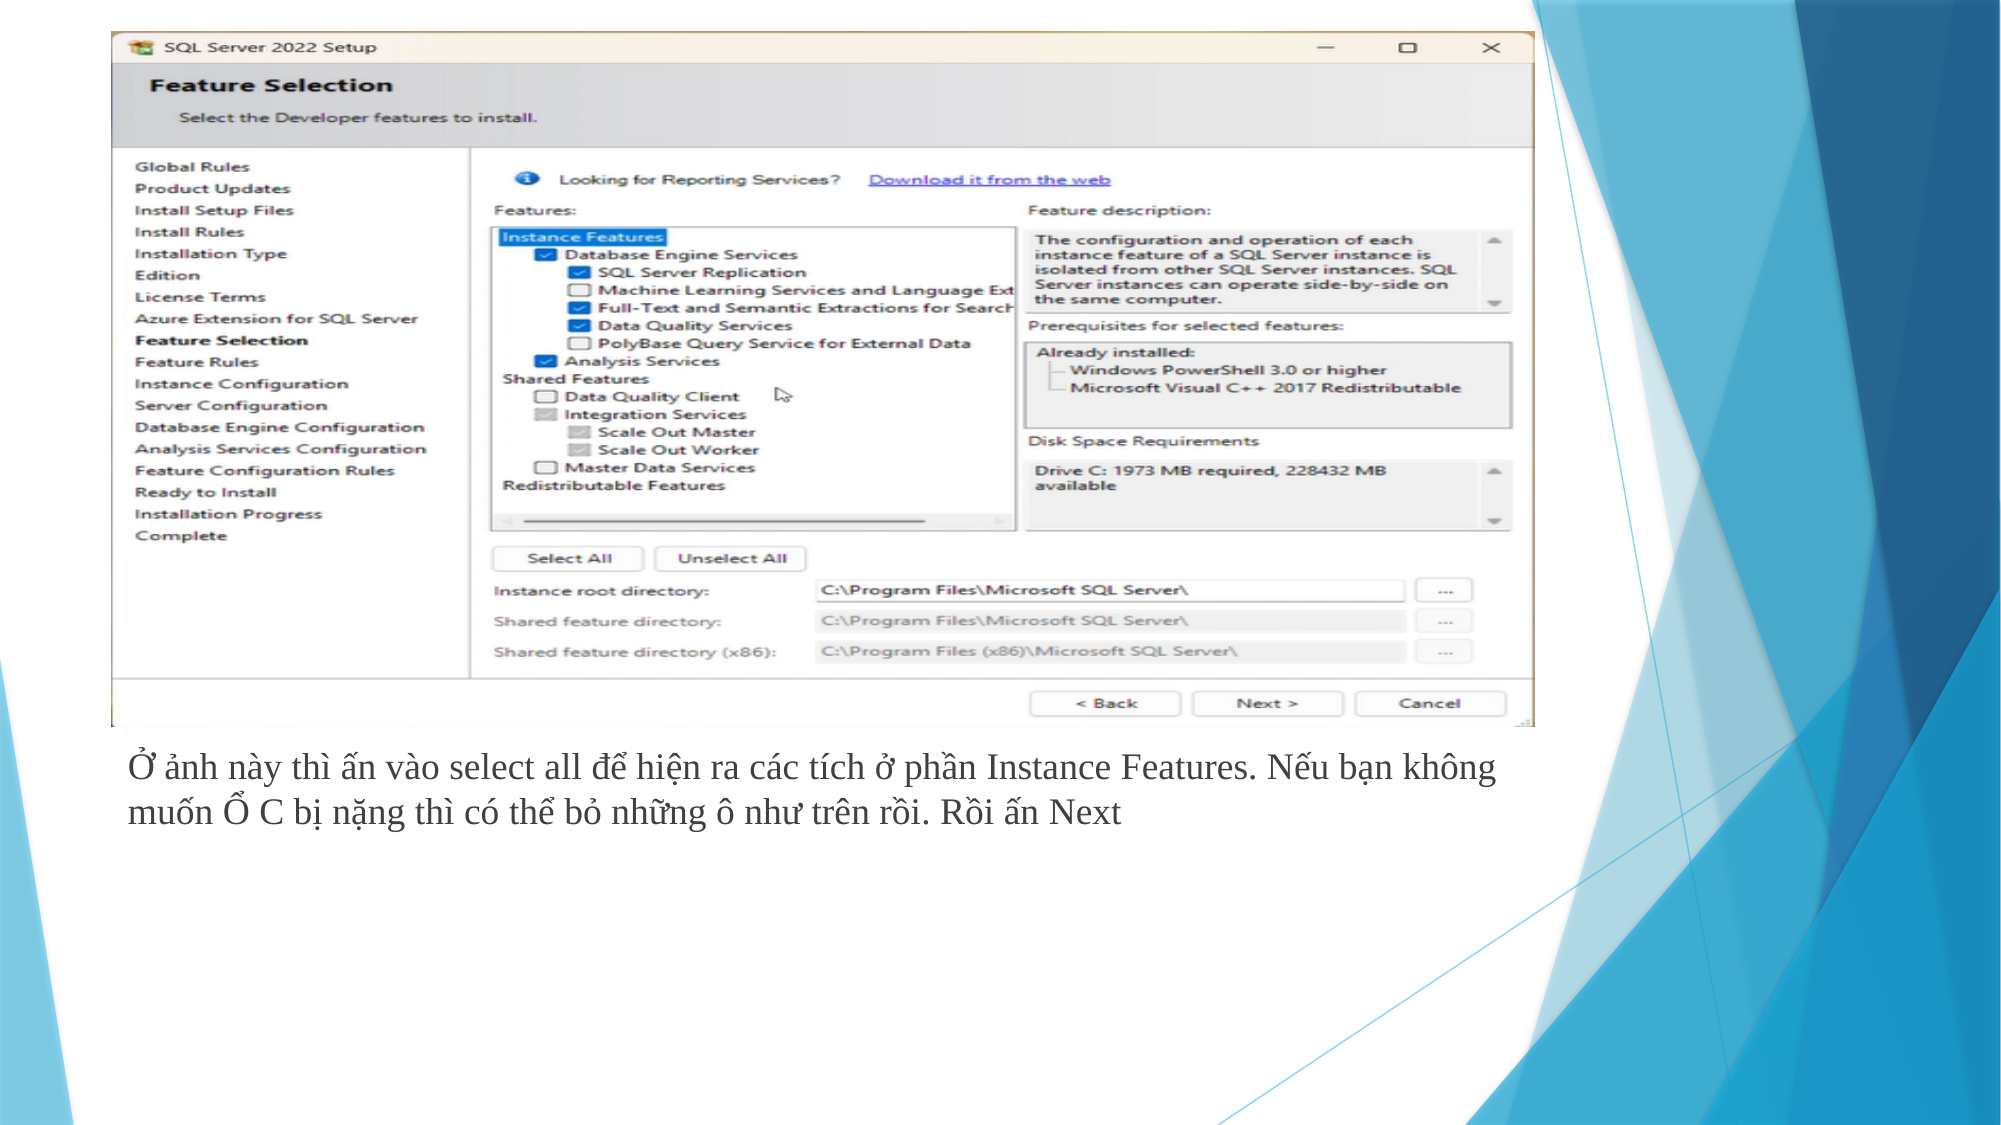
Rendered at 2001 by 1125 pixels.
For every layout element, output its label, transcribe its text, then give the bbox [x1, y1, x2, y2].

picture [110, 30, 1535, 728]
list Ở ảnh này thì ấn vào select all để hiện ra các tích ở phần Instance Features. Nếu bạn không muốn Ổ C bị nặng thì có thể bỏ những ô như trên rồi. Rồi ấn Next [112, 735, 1524, 917]
